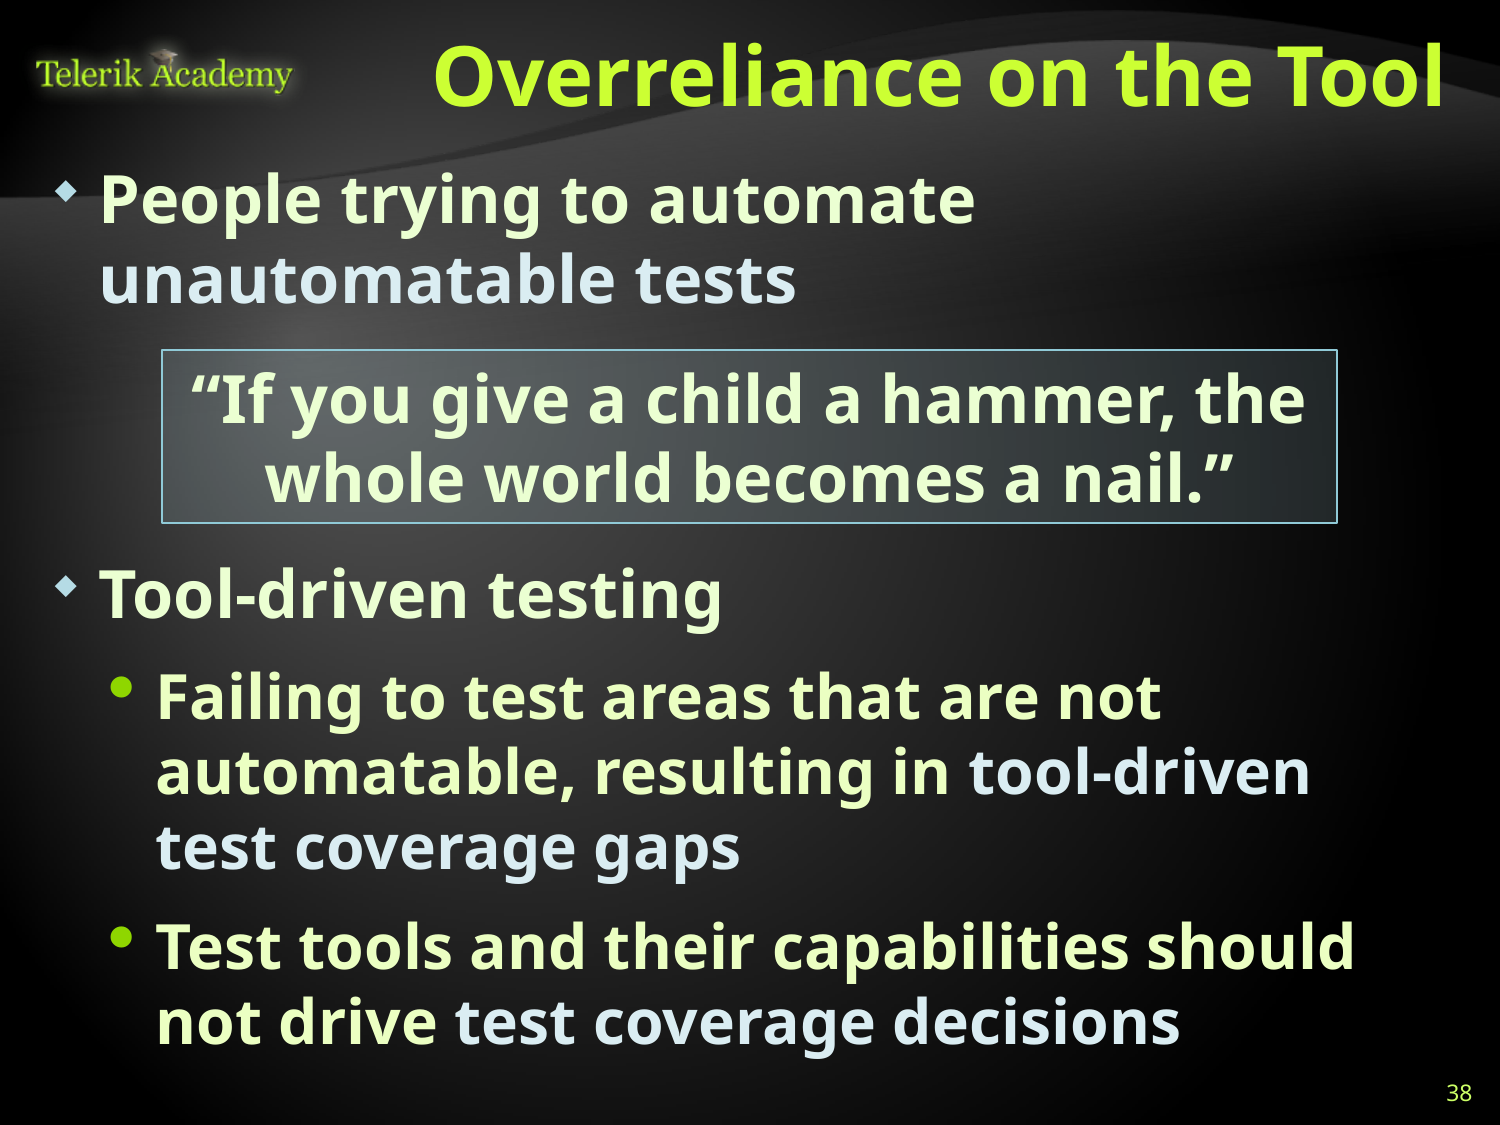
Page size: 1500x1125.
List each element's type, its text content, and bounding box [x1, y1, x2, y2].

text_box “If you give a child a hammer, the whole world becomes a nail.” [162, 349, 1338, 523]
slide_number 38 [1412, 1074, 1488, 1113]
list People trying to automate unautomatable tests Tool-driven testing Failing to test areas that are not automatable, resulting in tool-driven test coverage gaps Test tools and their capabilities should not drive test coverage decisions [37, 149, 1463, 1100]
picture [0, 0, 1500, 1125]
title Overreliance on the Tool [300, 12, 1463, 149]
